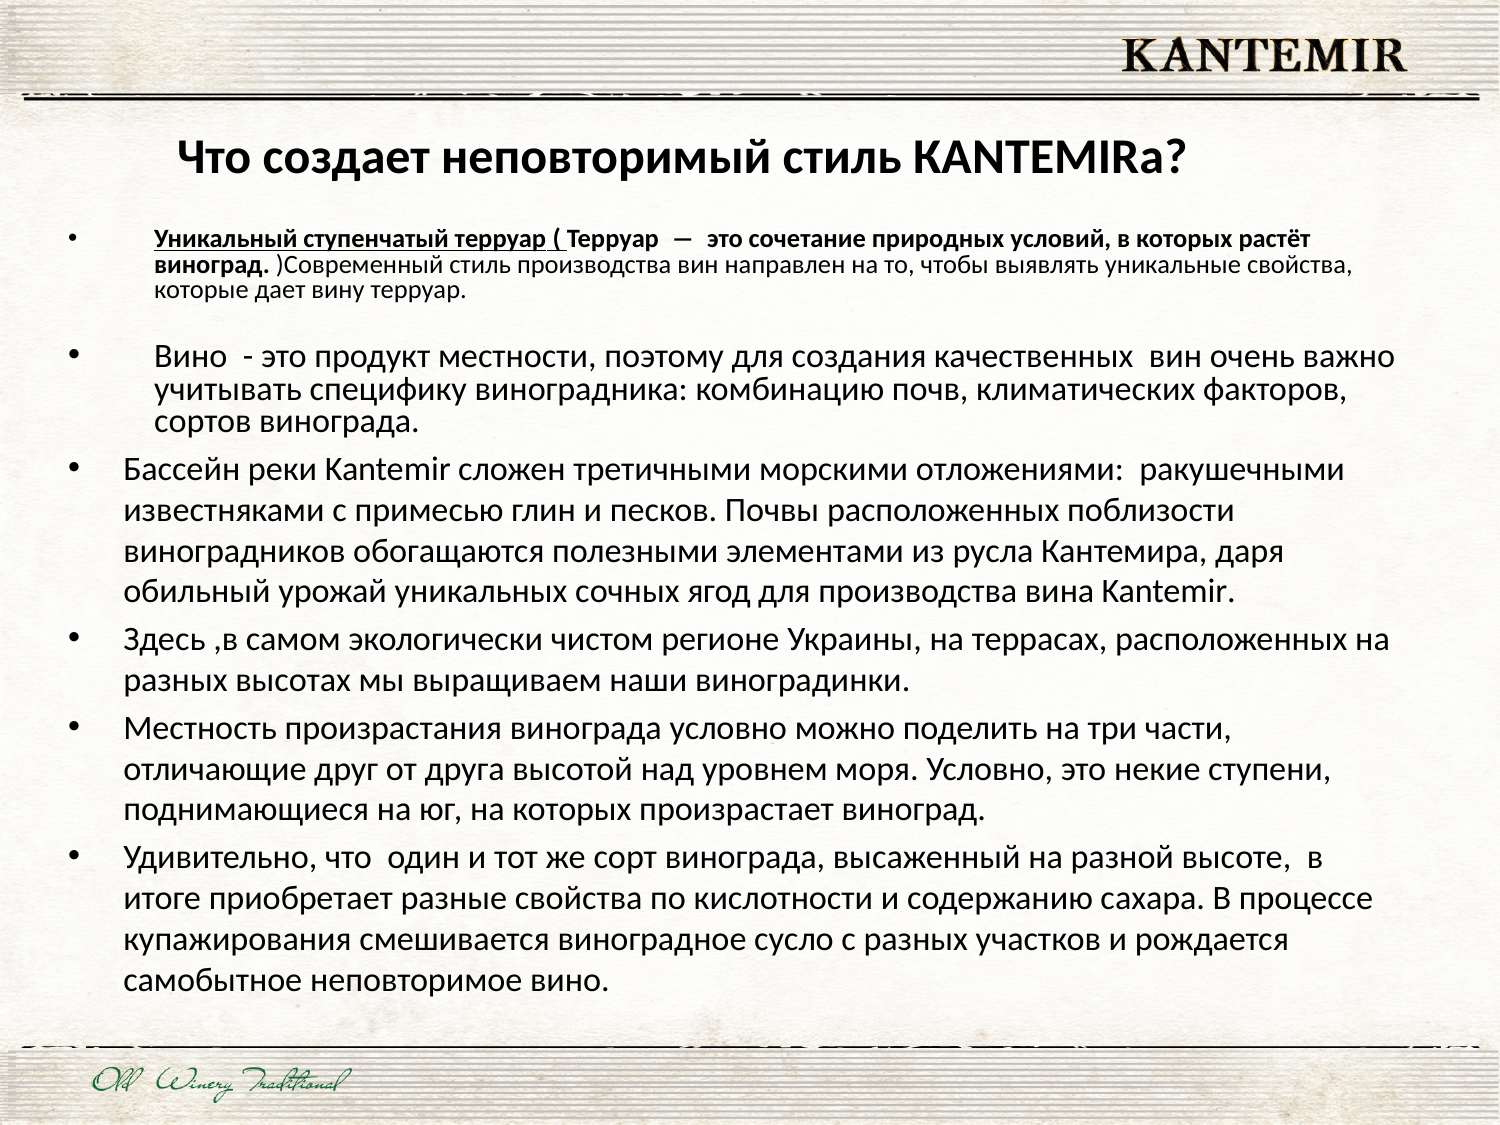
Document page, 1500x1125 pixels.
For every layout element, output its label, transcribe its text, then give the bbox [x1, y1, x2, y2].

picture [0, 0, 1500, 1125]
text_box Уникальный ступенчатый терруар ( Терруар ― это сочетание природных условий, в которых растёт виноград. )Современный стиль производства вин направлен на то, чтобы выявлять уникальные свойства, которые дает вину терруар. Вино - это продукт местности, поэтому для создания качественных вин очень важно учитывать специфику виноградника: комбинацию почв, климатических факторов, сортов винограда. Бассейн реки Kantemir сложен третичными морскими отложениями: ракушечными известняками с примесью глин и песков. Почвы расположенных поблизости виноградников обогащаются полезными элементами из русла Кантемира, даря обильный урожай уникальных сочных ягод для производства вина Kantemir. Здесь ,в самом экологически чистом регионе Украины, на террасах, расположенных на разных высотах мы выращиваем наши виноградинки. Местность произрастания винограда условно можно поделить на три части, отличающие друг от друга высотой над уровнем моря. Условно, это некие ступени, поднимающиеся на юг, на которых произрастает виноград. Удивительно, что один и тот же сорт винограда, высаженный на разной высоте, в итоге приобретает разные свойства по кислотности и содержанию сахара. В процессе купажирования смешивается виноградное сусло с разных участков и рождается самобытное неповторимое вино. [53, 219, 1412, 1006]
title Что создает неповторимый стиль КАNTEMIRa? [17, 42, 1368, 231]
